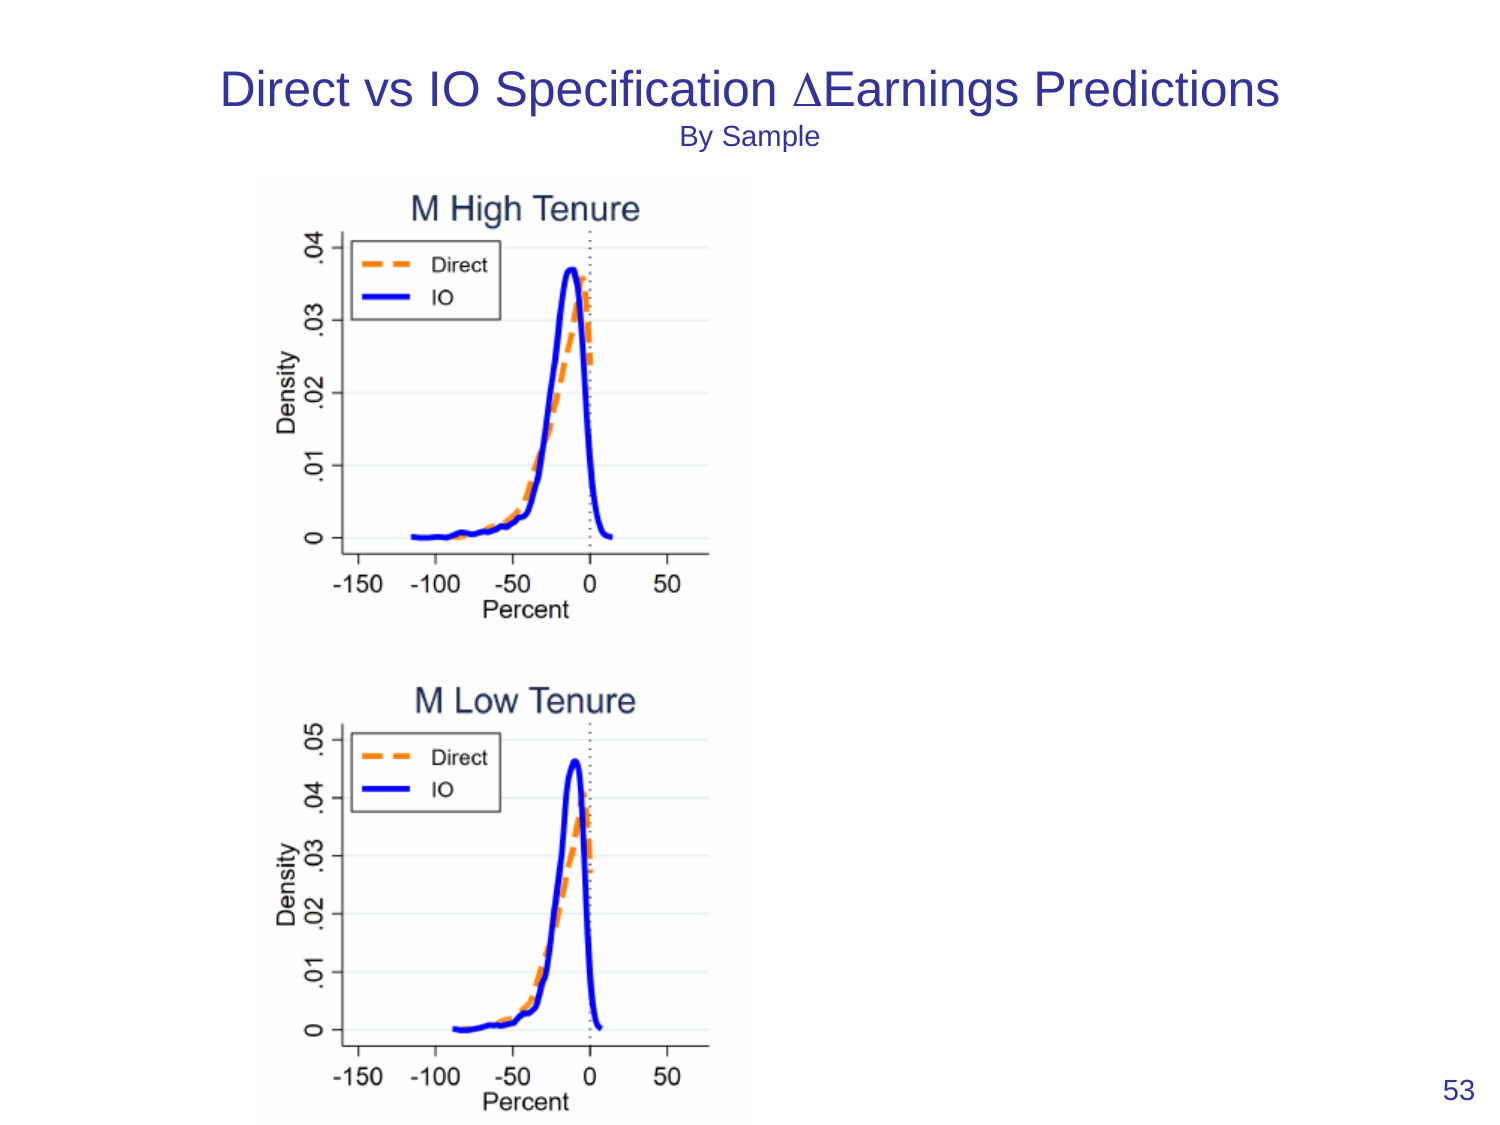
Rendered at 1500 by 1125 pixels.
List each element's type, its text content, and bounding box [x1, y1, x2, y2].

picture [253, 176, 751, 1125]
title Direct vs IO Specification DEarnings Predictions By Sample [57, 44, 1443, 165]
slide_number 53 [1408, 1028, 1491, 1108]
